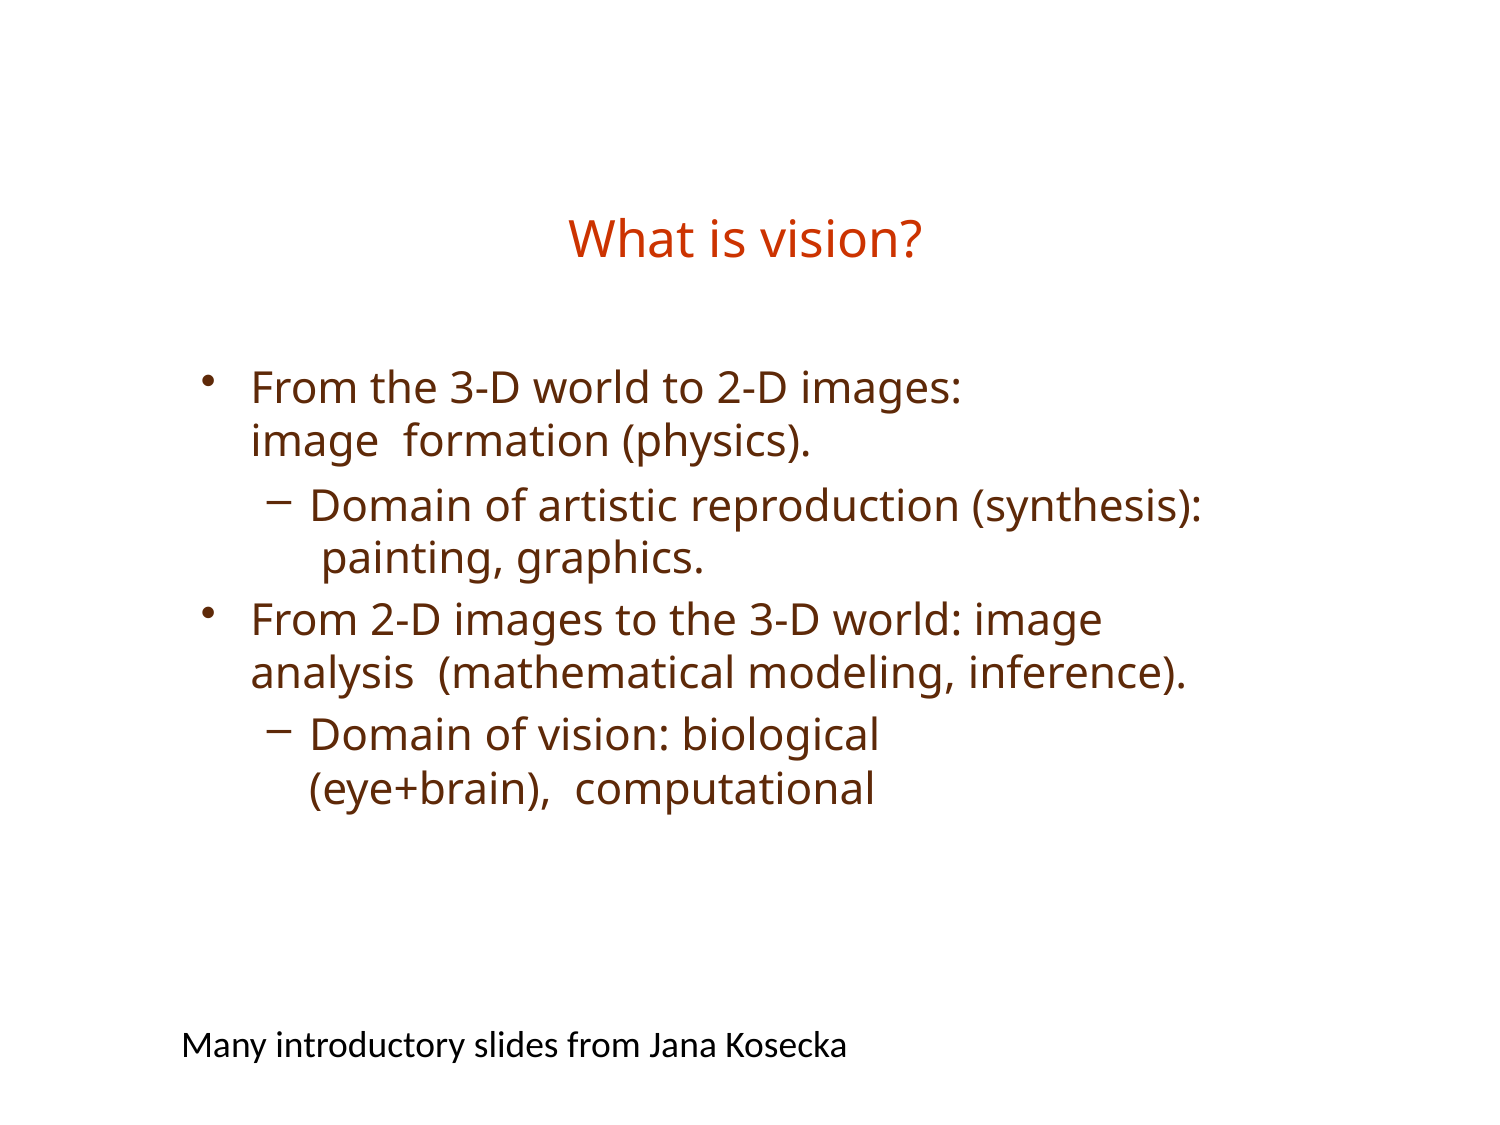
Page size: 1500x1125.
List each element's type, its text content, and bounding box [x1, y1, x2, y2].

text_box Many introductory slides from Jana Kosecka [166, 1012, 864, 1073]
text_box From the 3-D world to 2-D images: image formation (physics). Domain of artistic reproduction (synthesis): painting, graphics. From 2-D images to the 3-D world: image analysis (mathematical modeling, inference). Domain of vision: biological (eye+brain), computational [198, 357, 1272, 814]
title What is vision? [566, 204, 935, 357]
